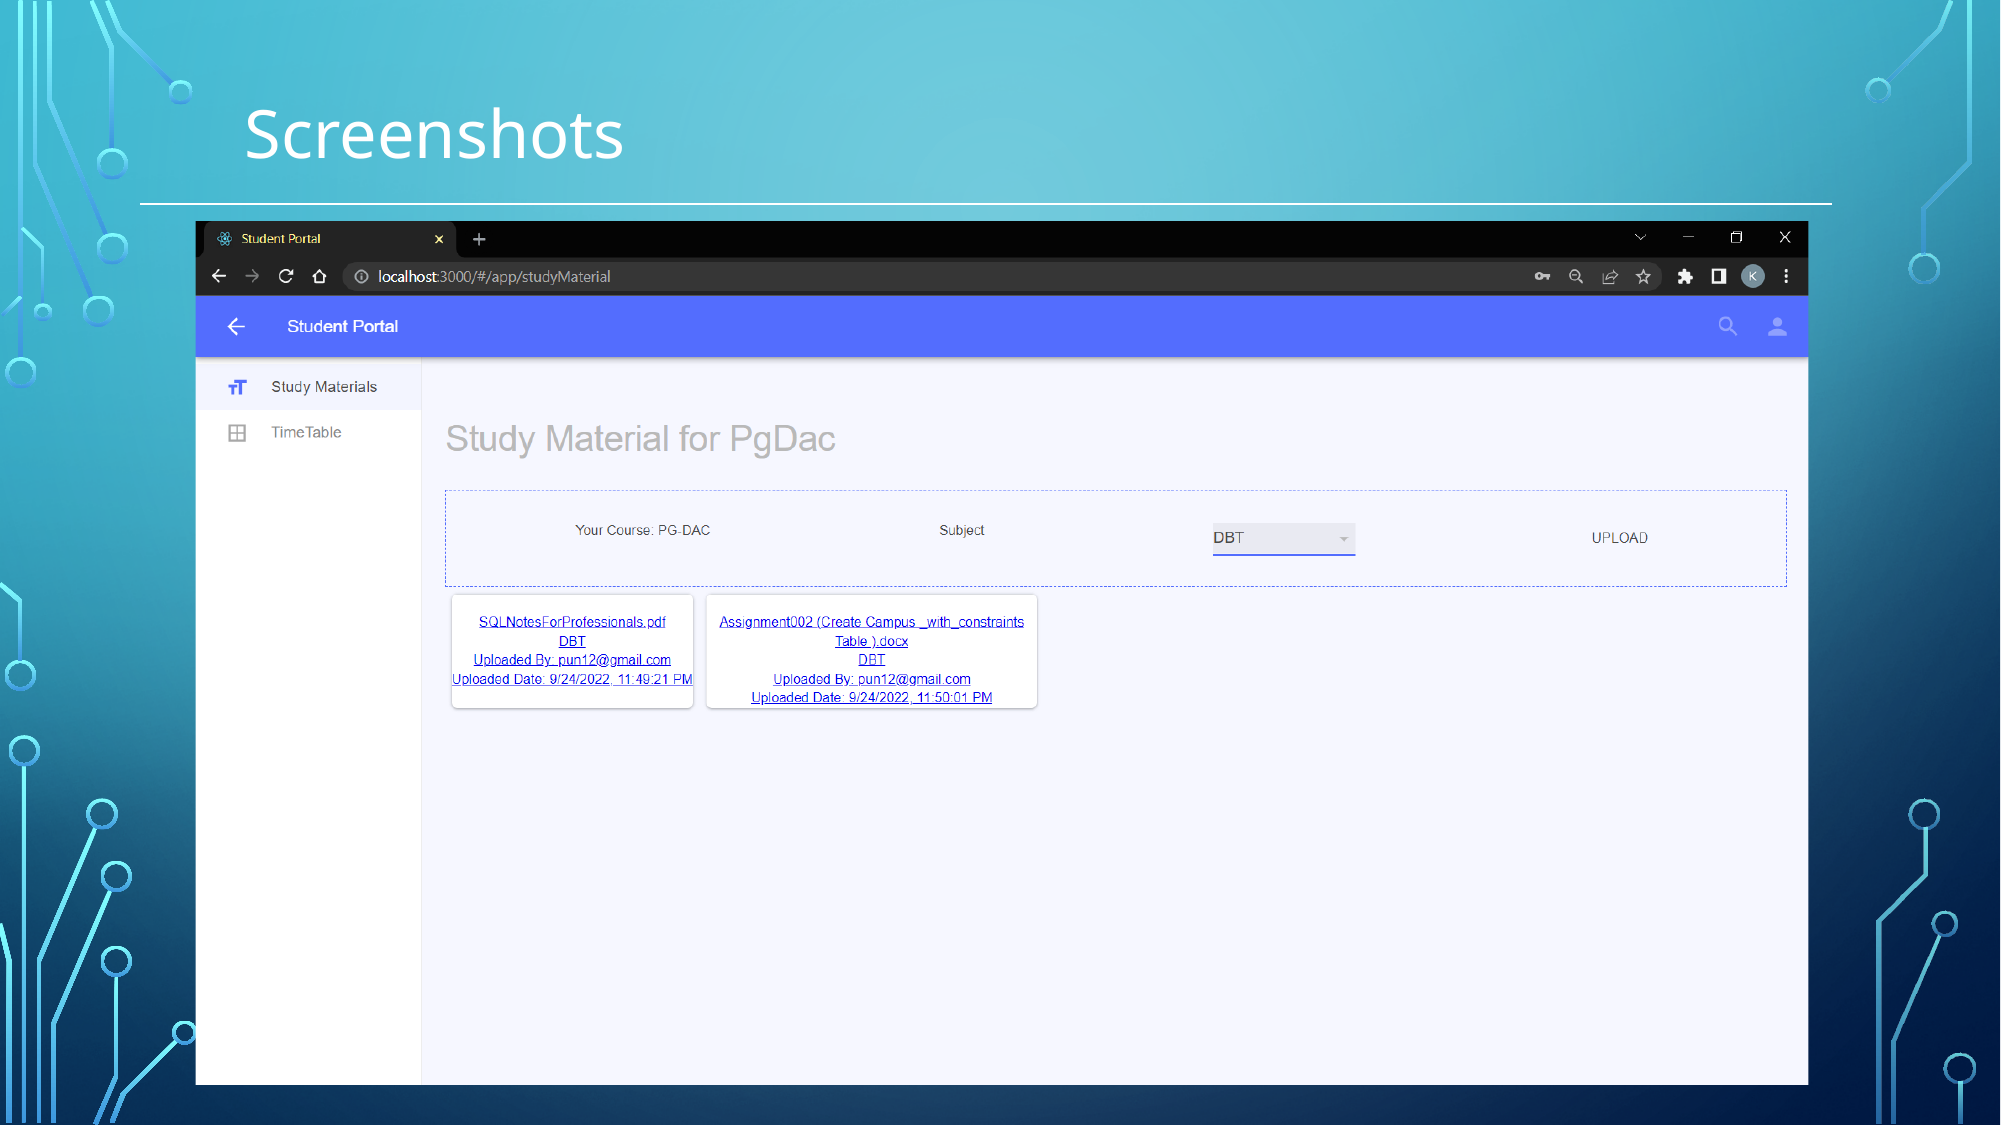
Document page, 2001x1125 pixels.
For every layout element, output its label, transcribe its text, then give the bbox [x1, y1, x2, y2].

text_box Screenshots [230, 84, 1774, 203]
picture [195, 221, 1809, 1085]
text_box Screenshots [230, 205, 1774, 221]
